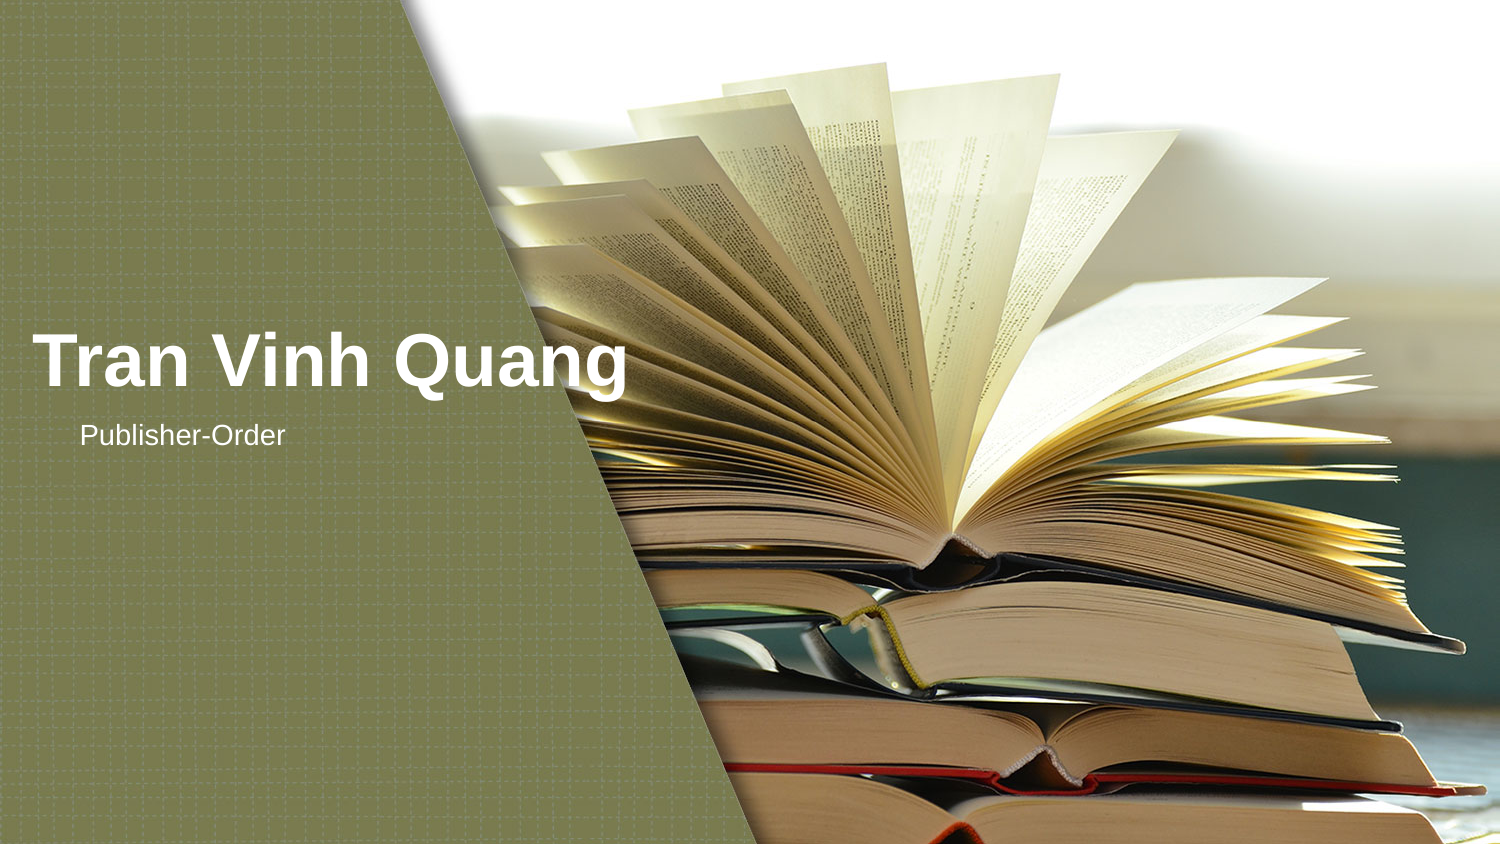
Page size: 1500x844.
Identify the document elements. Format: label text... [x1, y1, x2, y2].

list Publisher-Order [64, 410, 750, 458]
list Tran Vinh Quang [17, 315, 809, 399]
picture [0, 0, 1500, 844]
